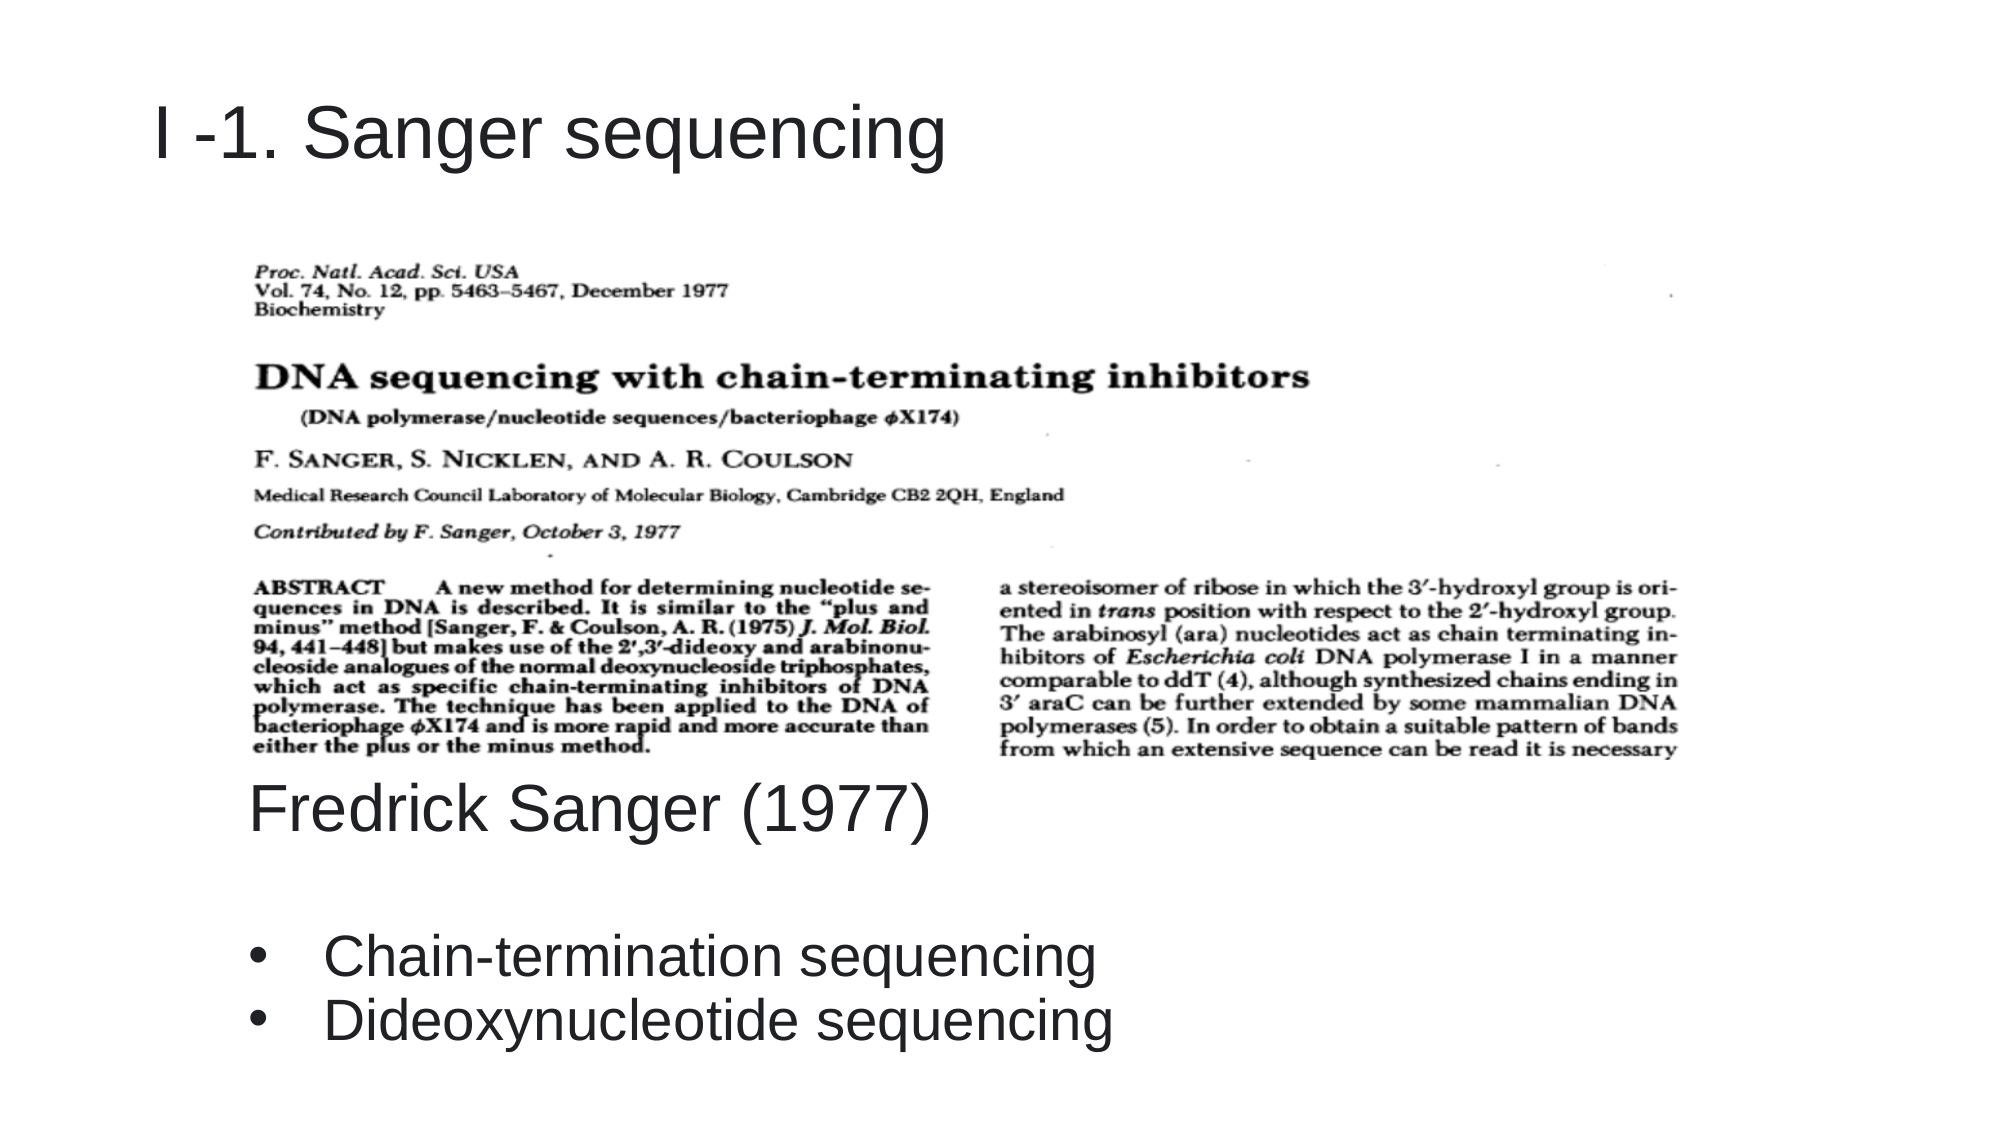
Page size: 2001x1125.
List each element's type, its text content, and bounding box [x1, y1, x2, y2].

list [233, 258, 1716, 760]
title I -1. Sanger sequencing [137, 59, 1863, 300]
text_box Fredrick Sanger (1977) Chain-termination sequencing Dideoxynucleotide sequencing [233, 786, 1641, 1040]
